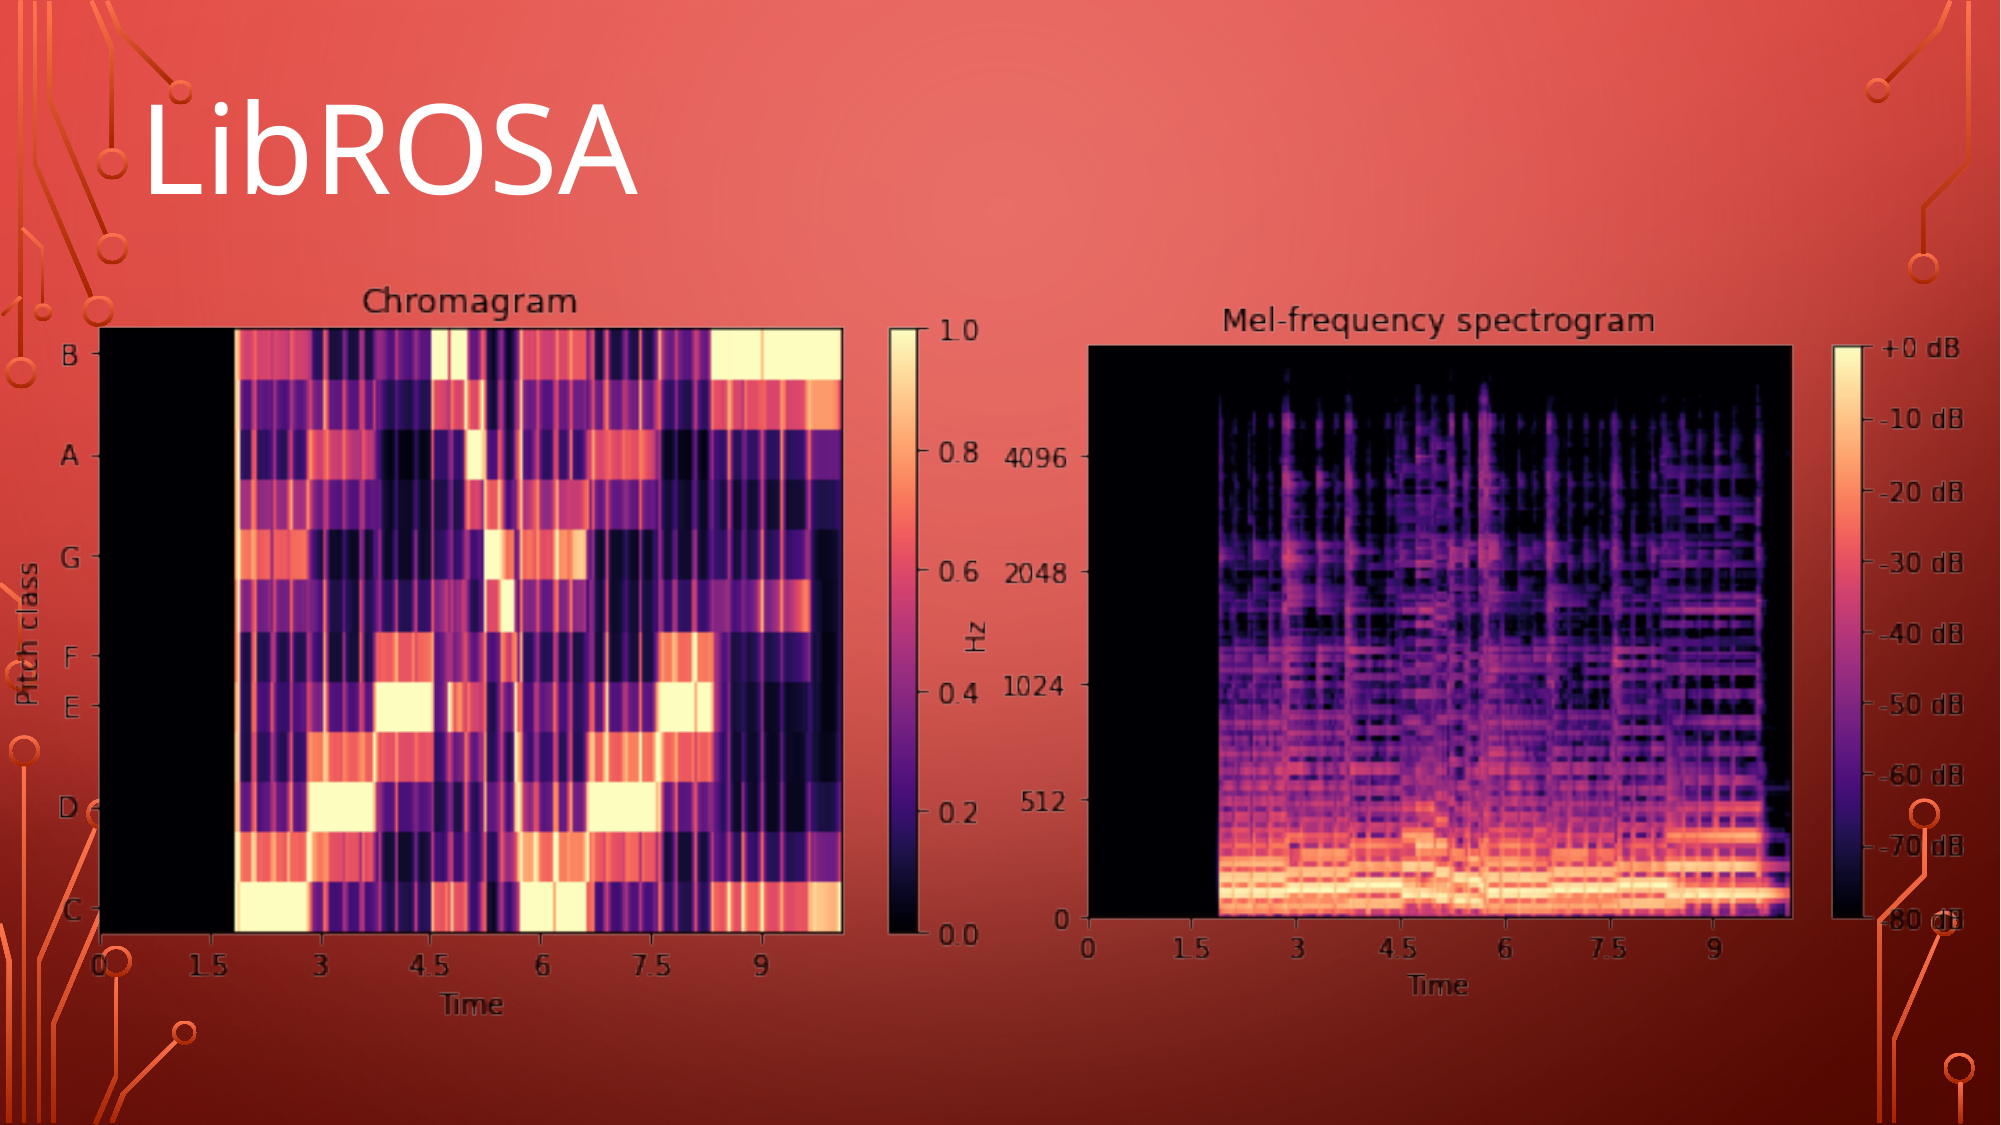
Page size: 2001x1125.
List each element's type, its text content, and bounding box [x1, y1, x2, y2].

picture [0, 266, 1985, 1038]
text_box LibROSA [125, 62, 1928, 228]
